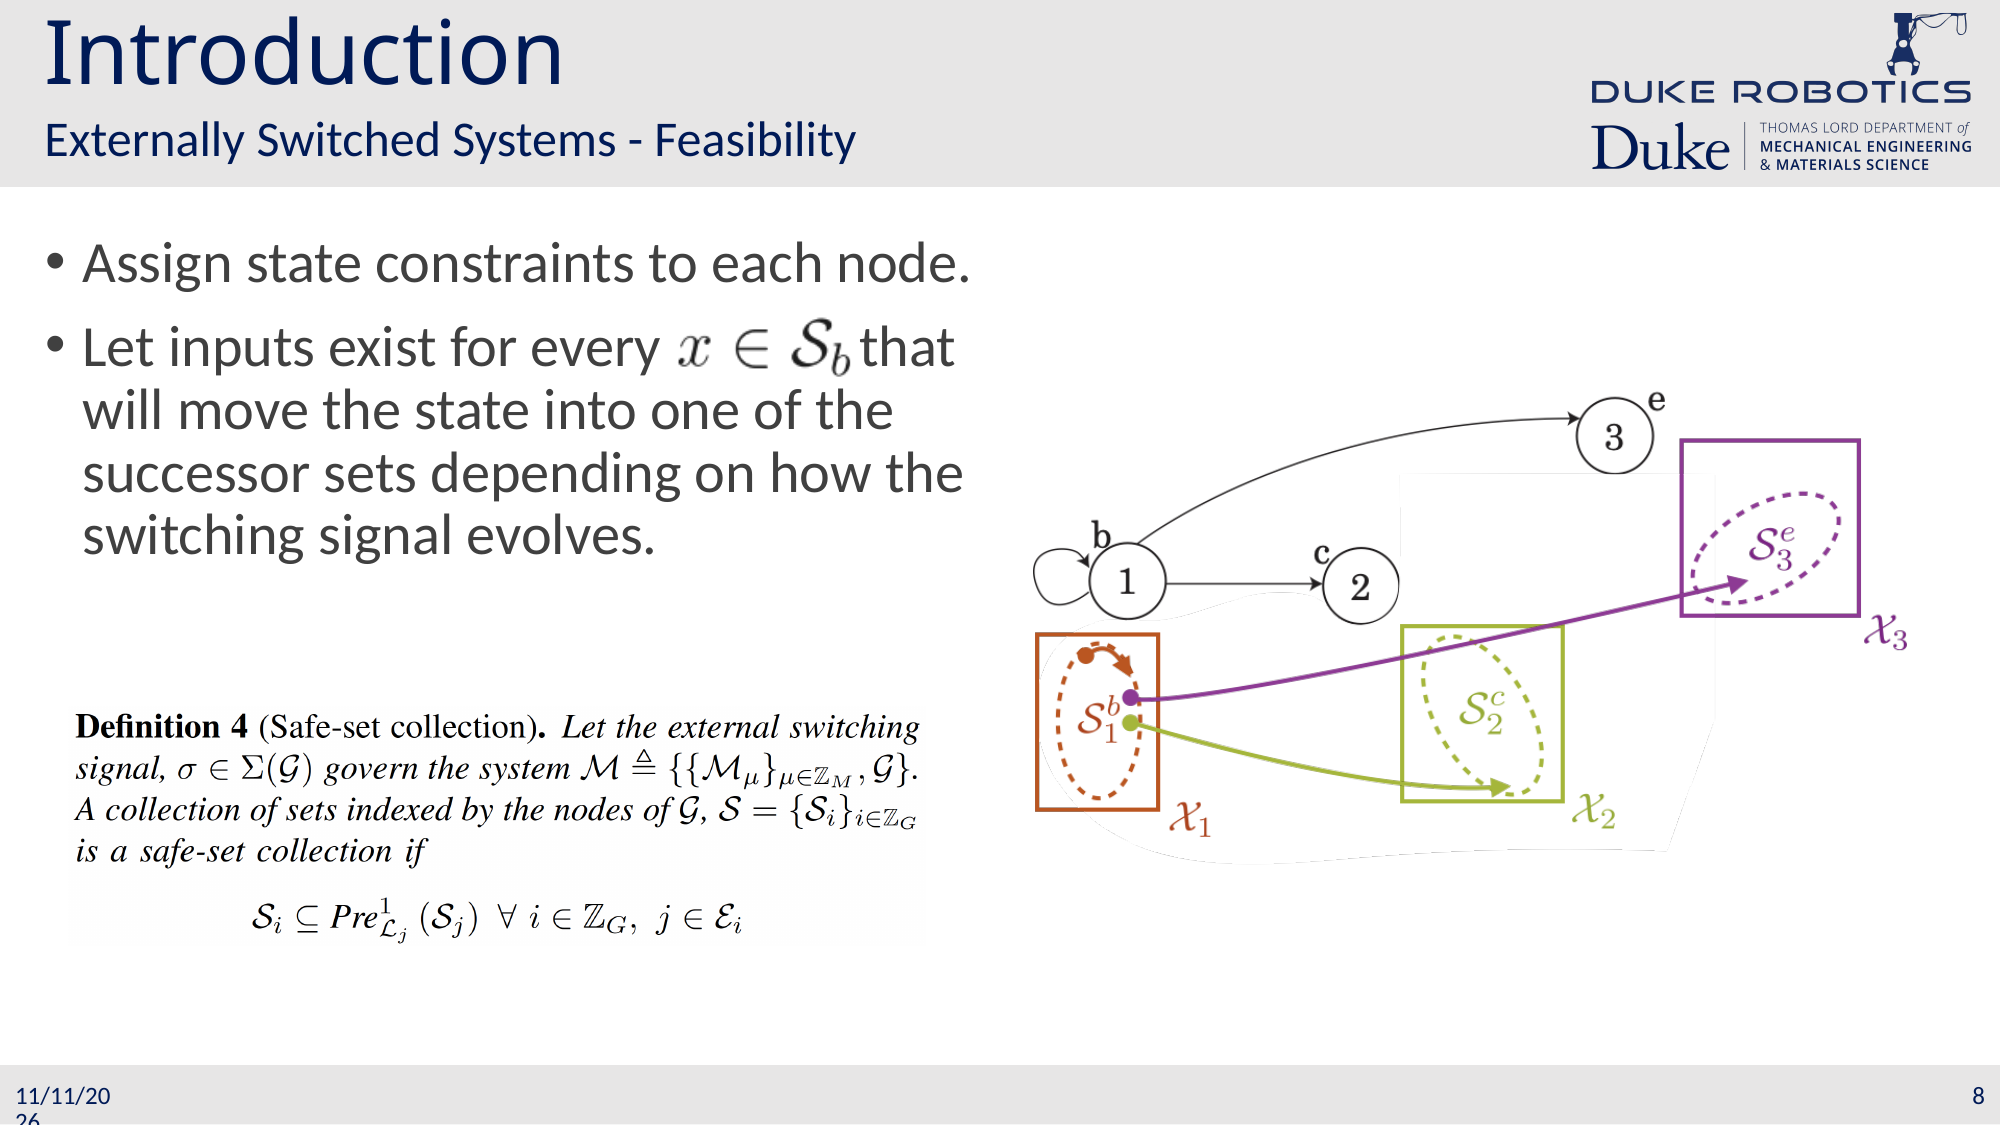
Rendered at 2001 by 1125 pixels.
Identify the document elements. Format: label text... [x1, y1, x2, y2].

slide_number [0, 1065, 137, 1125]
list Assign state constraints to each node. Let inputs exist for every that will move the state into one of the successor sets depending on how the switching signal evolves. [0, 187, 1034, 1065]
picture [1033, 378, 1909, 866]
picture [68, 706, 926, 946]
picture [1591, 12, 1971, 98]
title Introduction [29, 0, 1486, 98]
footer [137, 1064, 1862, 1125]
list Externally Switched Systems - Feasibility [29, 98, 2000, 174]
slide_number 8 [1862, 1064, 2000, 1125]
picture [671, 313, 851, 379]
